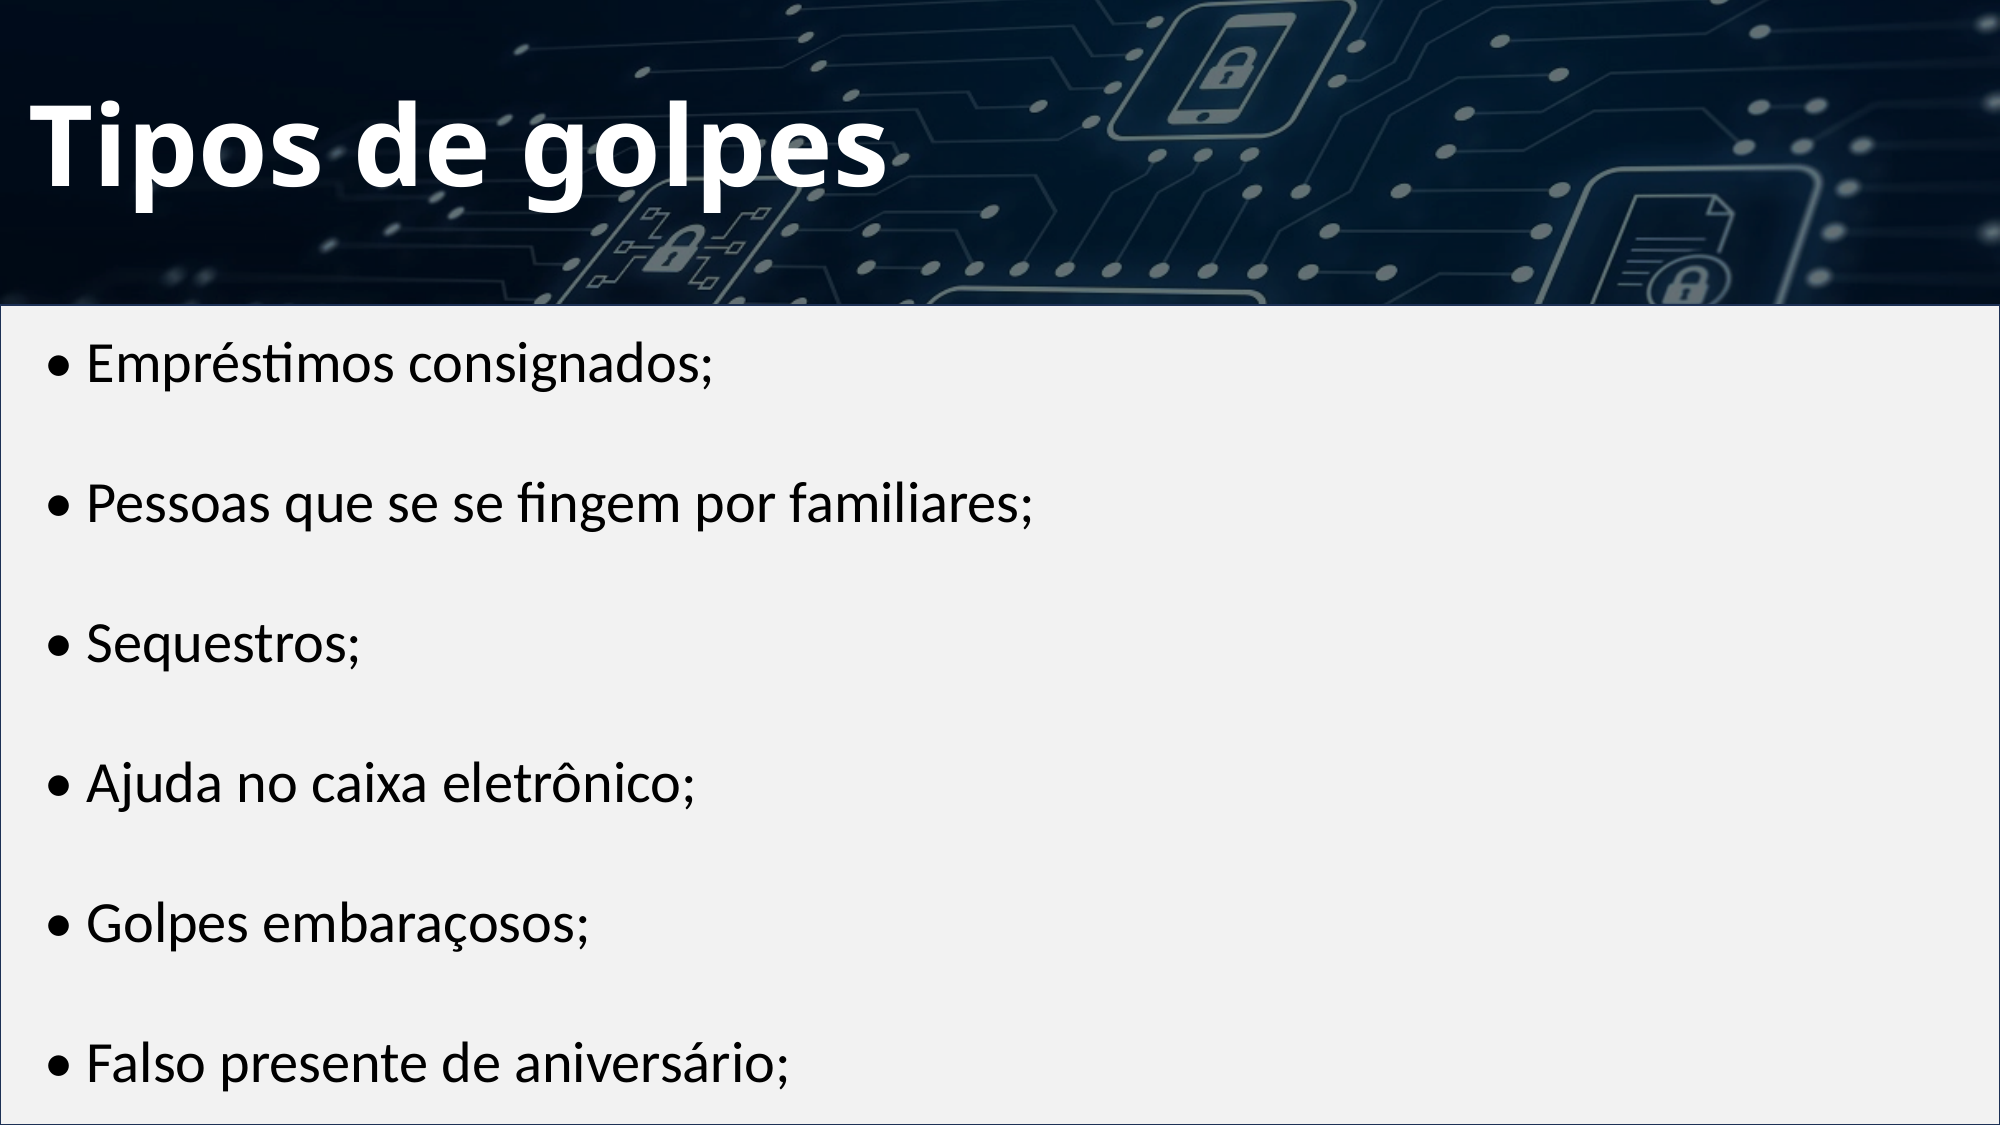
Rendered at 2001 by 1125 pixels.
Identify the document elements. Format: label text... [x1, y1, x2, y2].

text_box [0, 305, 2000, 1125]
text_box • Empréstimos consignados; • Pessoas que se se fingem por familiares; • Sequestros; • Ajuda no caixa eletrônico; • Golpes embaraçosos; • Falso presente de aniversário; [29, 316, 1695, 1102]
picture [0, 0, 2000, 305]
